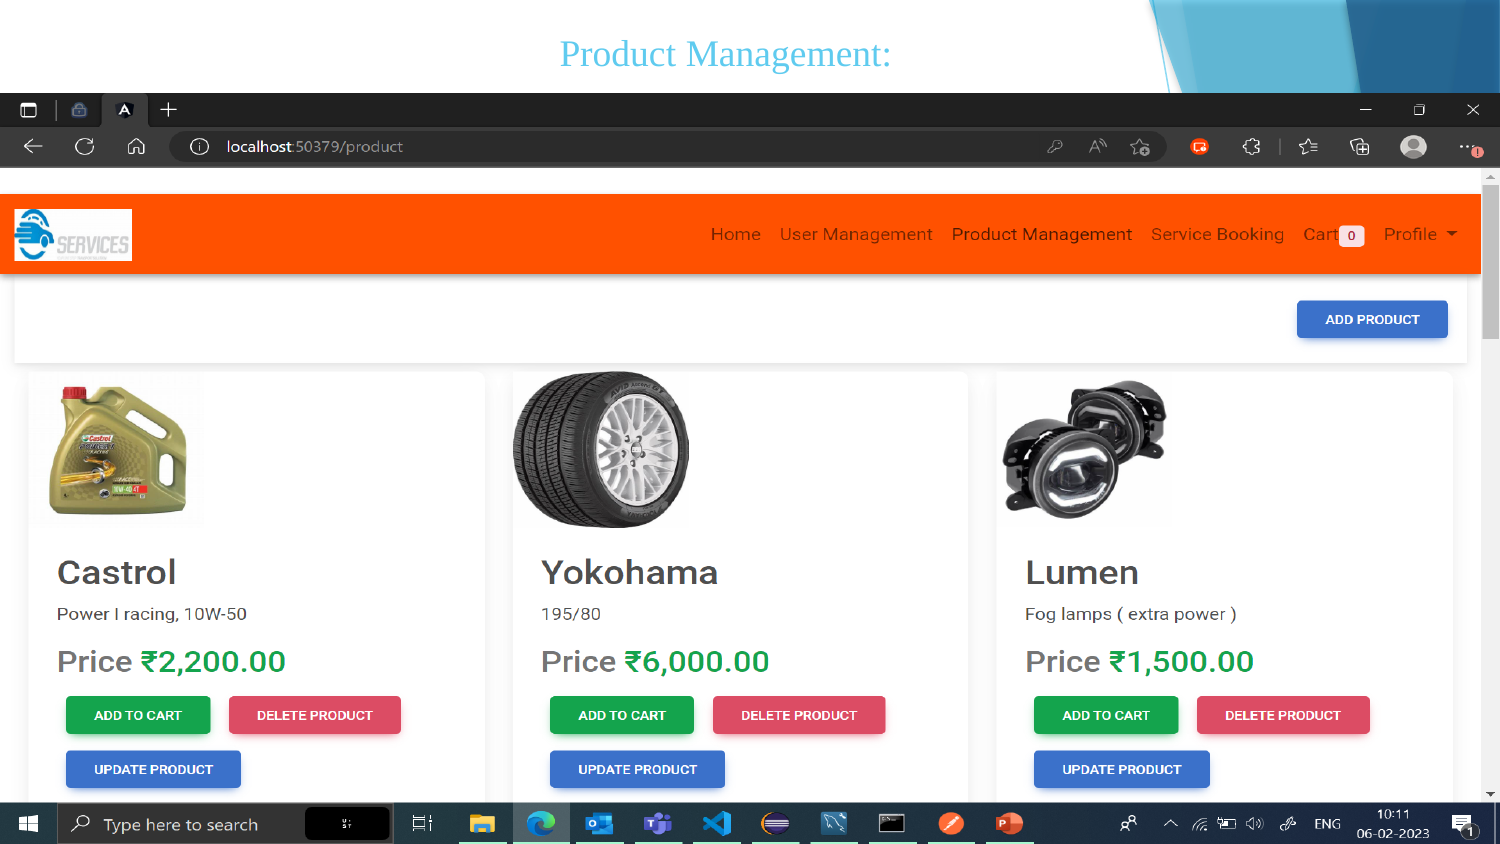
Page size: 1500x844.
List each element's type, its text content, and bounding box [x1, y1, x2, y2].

text_box Product Management: [544, 21, 1114, 82]
picture [0, 93, 1500, 844]
